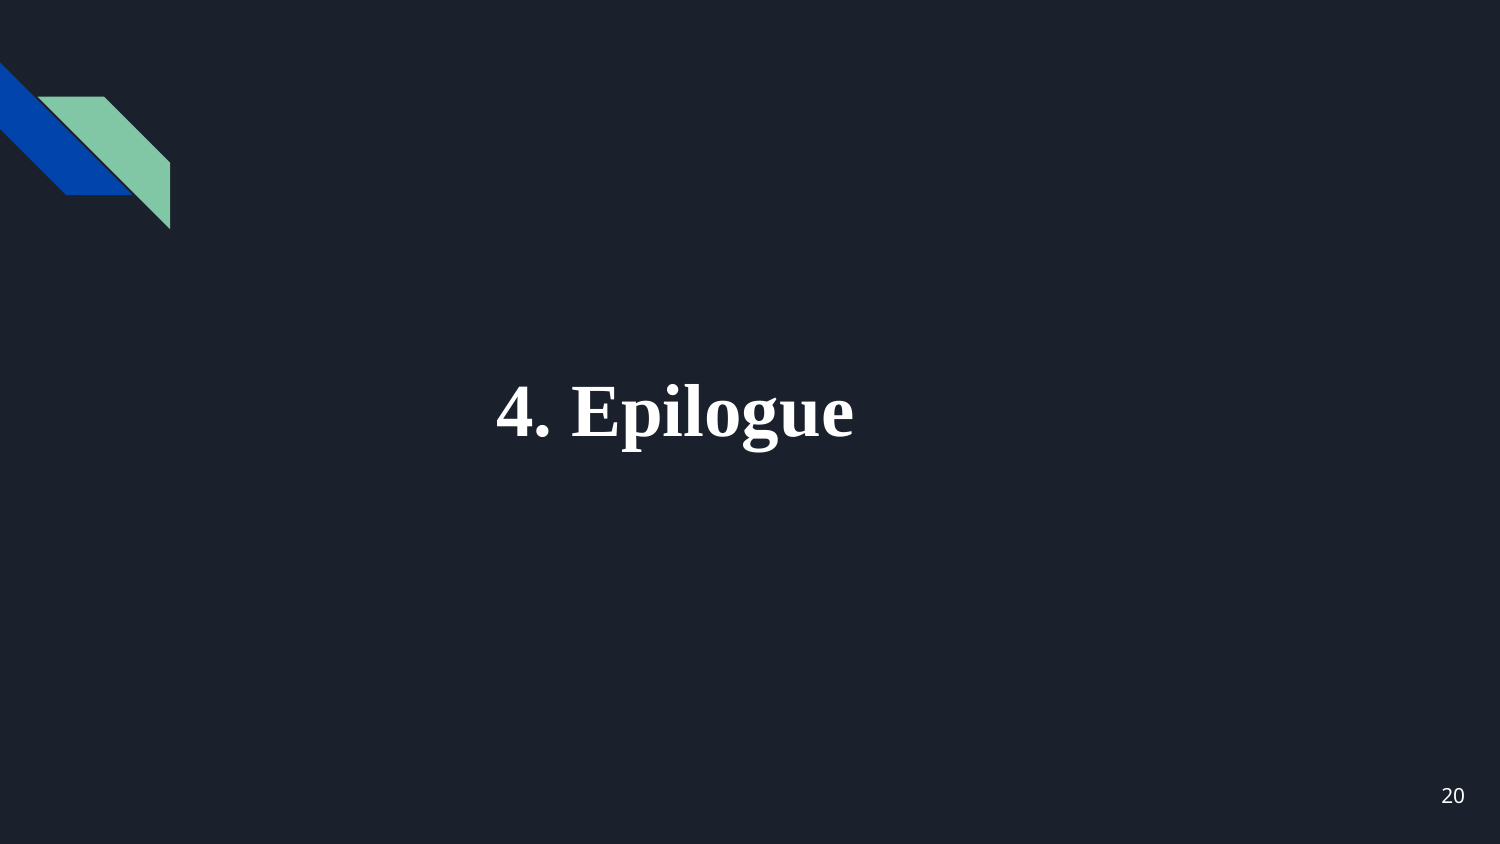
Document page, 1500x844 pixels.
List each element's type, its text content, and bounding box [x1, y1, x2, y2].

slide_number 20 [1389, 764, 1480, 830]
title 4. Epilogue [481, 346, 976, 497]
